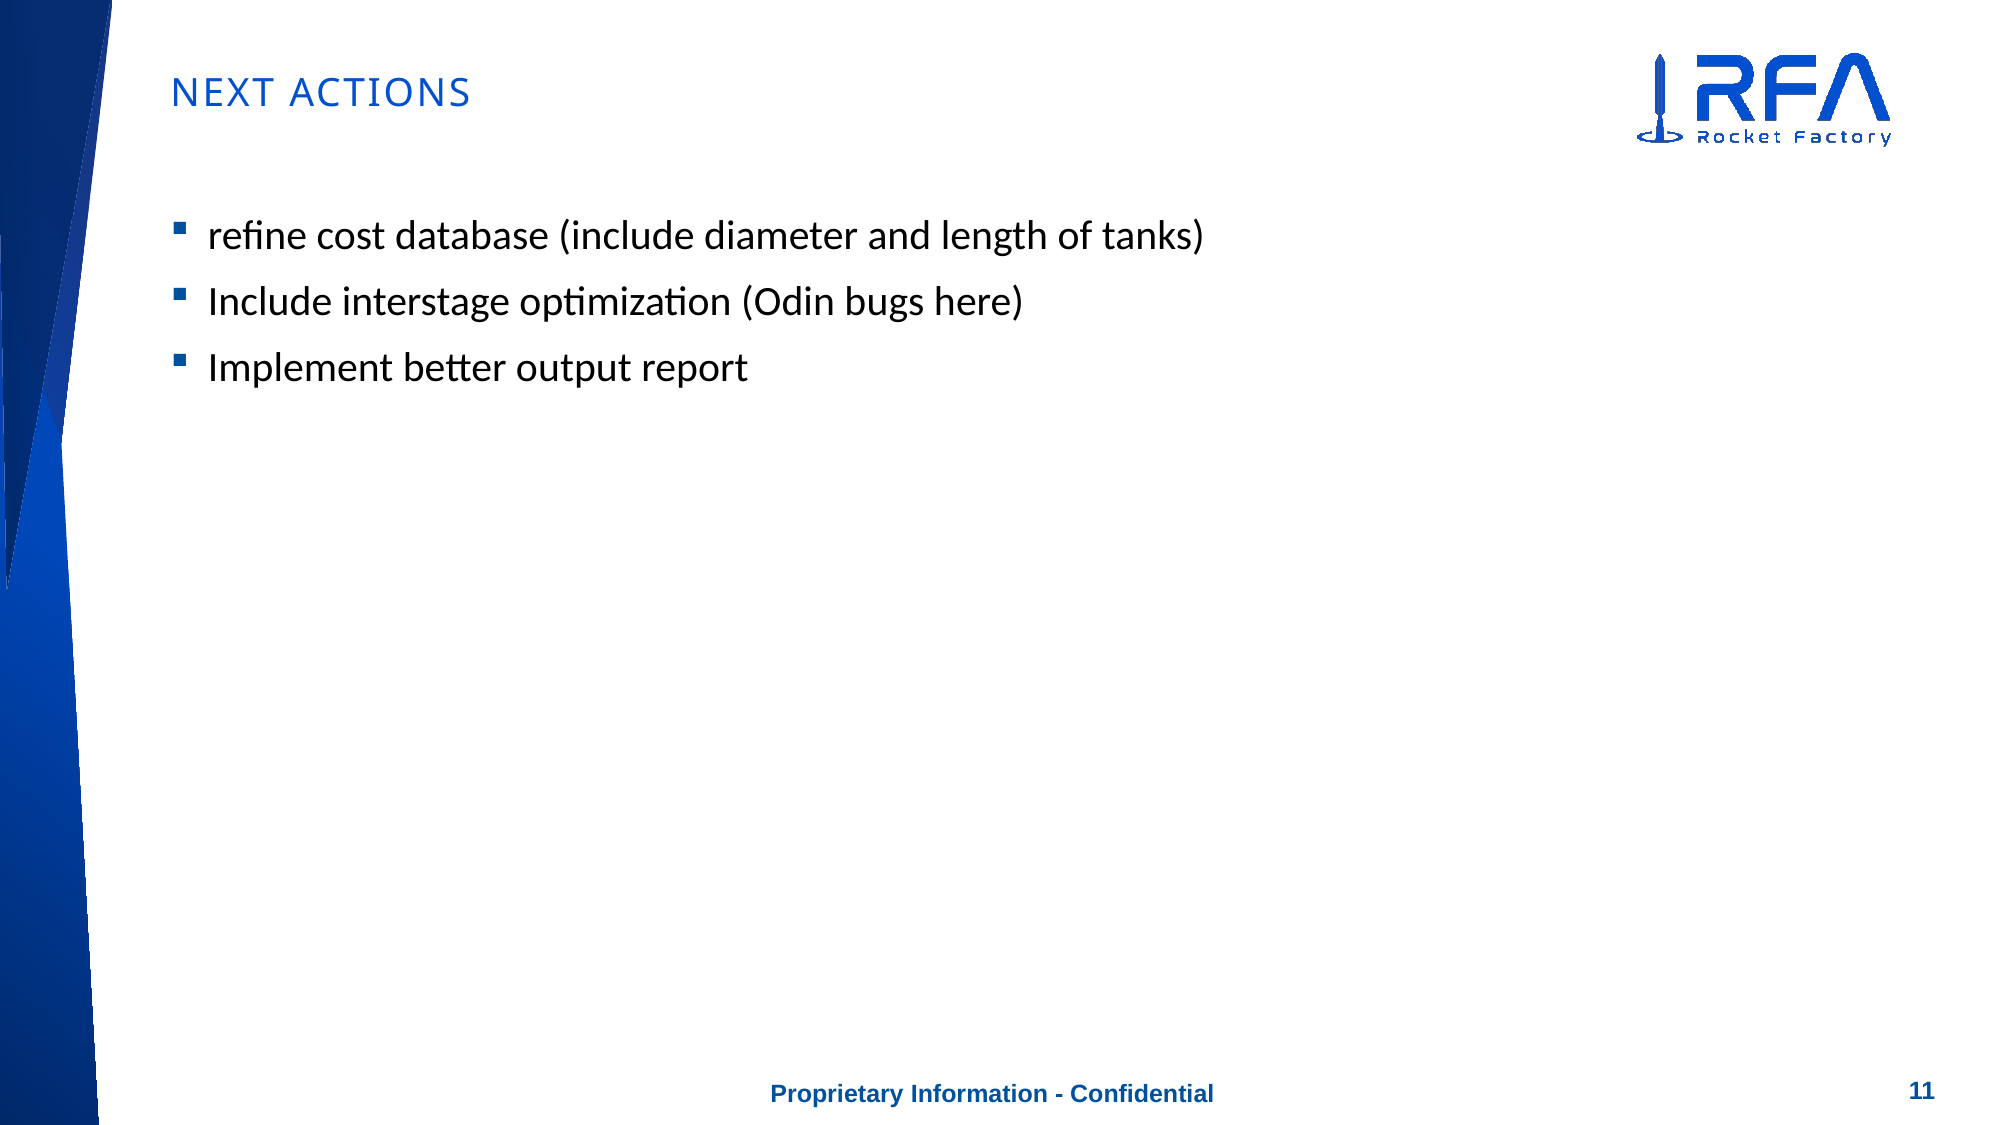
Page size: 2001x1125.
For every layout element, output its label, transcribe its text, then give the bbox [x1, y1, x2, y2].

picture [1635, 42, 1892, 149]
list refine cost database (include diameter and length of tanks) Include interstage optimization (Odin bugs here) Implement better output report [155, 206, 1974, 1035]
title Next actions [155, 62, 1260, 125]
